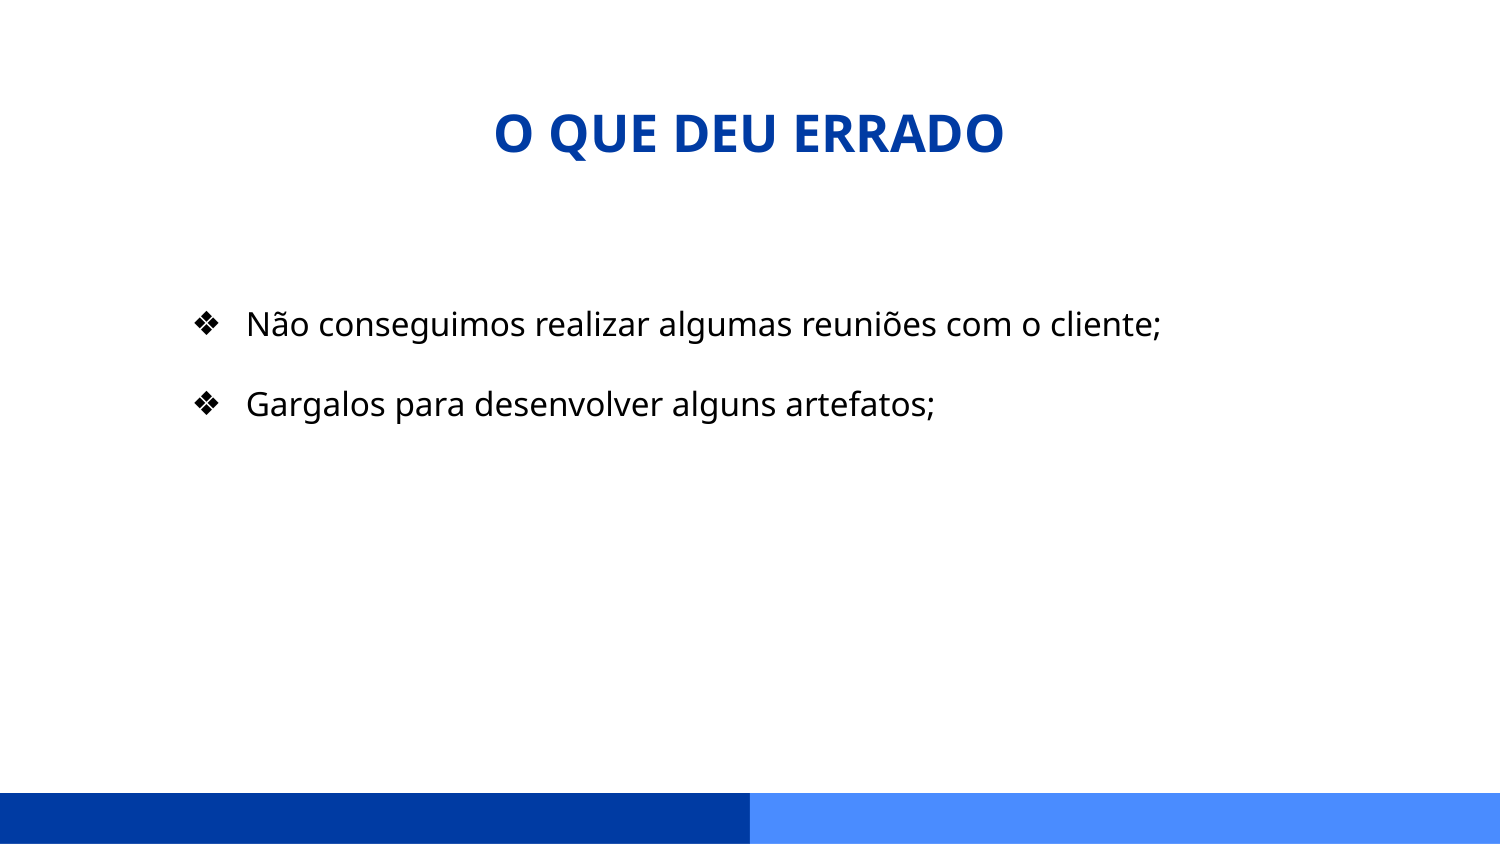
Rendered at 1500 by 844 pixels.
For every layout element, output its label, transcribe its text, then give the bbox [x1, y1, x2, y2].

subtitle O QUE DEU ERRADO [348, 85, 1152, 153]
text_box Não conseguimos realizar algumas reuniões com o cliente; Gargalos para desenvolver alguns artefatos; [155, 248, 1382, 438]
text_box [0, 793, 749, 844]
text_box [749, 793, 1500, 844]
